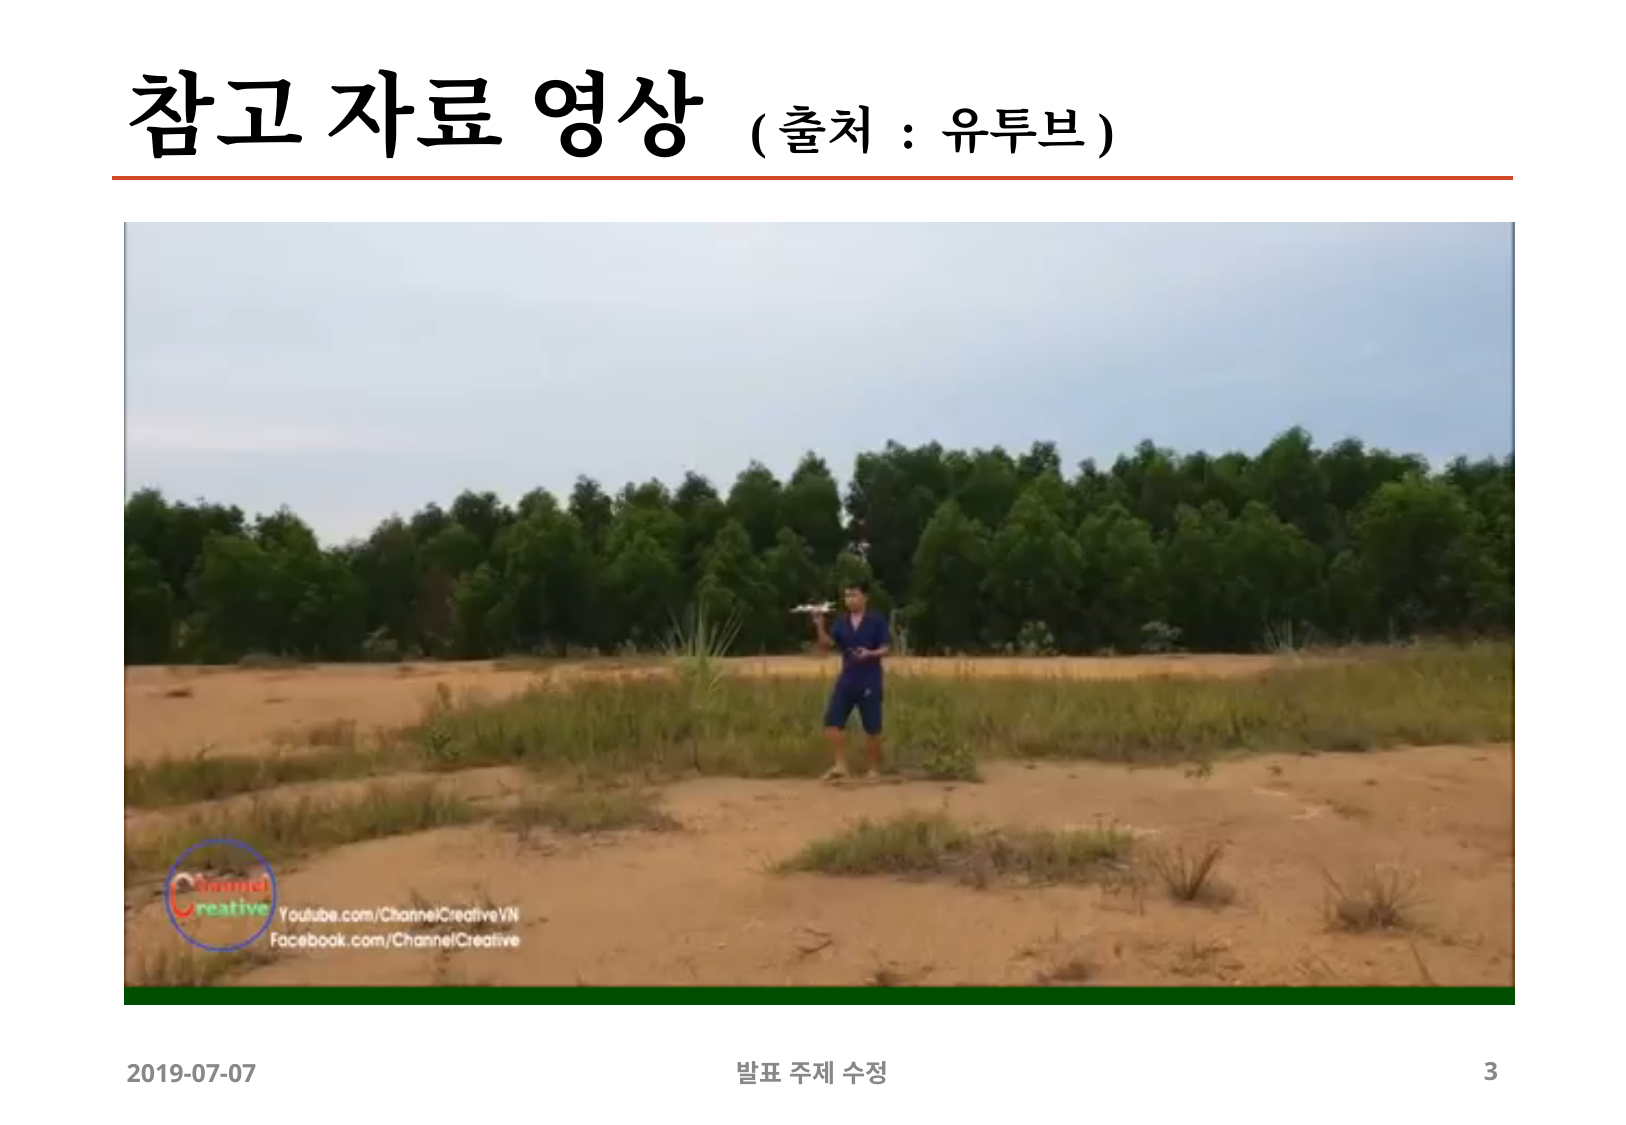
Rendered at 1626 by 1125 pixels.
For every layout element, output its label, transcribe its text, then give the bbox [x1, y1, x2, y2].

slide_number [111, 1042, 303, 1103]
footer 발표 주제 수정 [538, 1042, 1087, 1103]
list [123, 222, 1516, 1005]
slide_number ‹#› [1433, 1042, 1514, 1103]
title 참고 자료 영상 (출처 : 유투브) [111, 59, 1514, 179]
